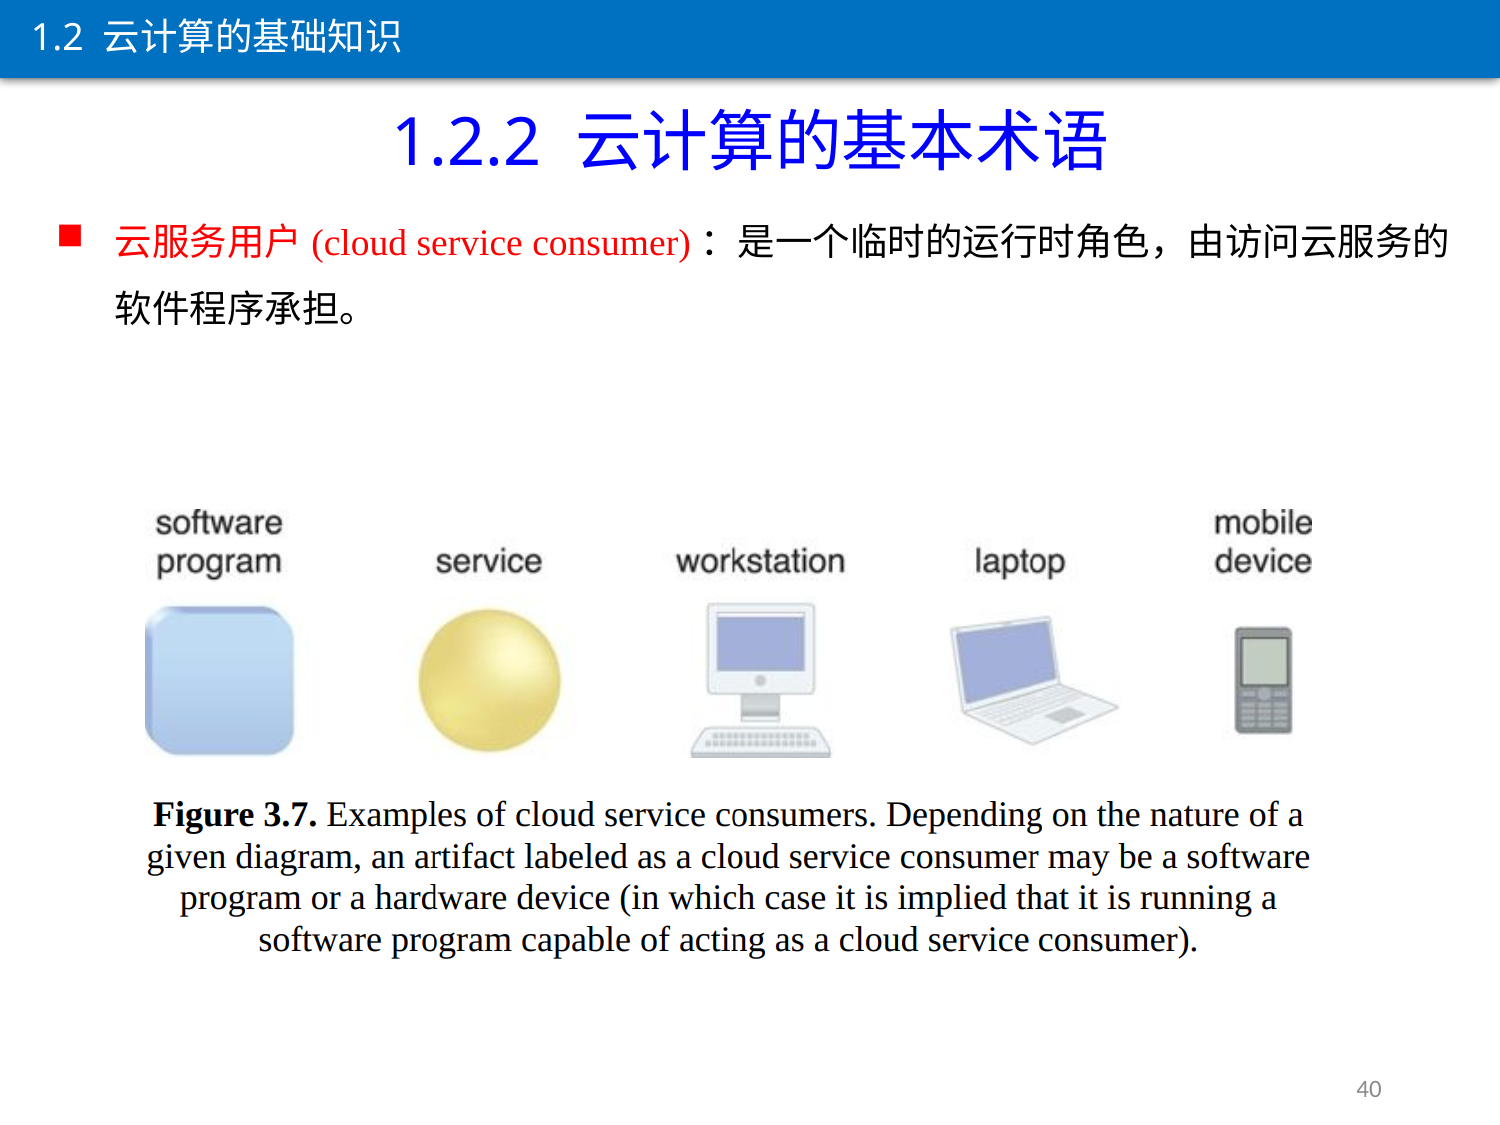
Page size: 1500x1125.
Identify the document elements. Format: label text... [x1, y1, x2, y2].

text_box 云服务用户(cloud service consumer)：是一个临时的运行时角色，由访问云服务的软件程序承担。 [41, 187, 1471, 338]
text_box 1.2.2 云计算的基本术语 [0, 91, 1500, 187]
slide_number 40 [1059, 1057, 1397, 1118]
text_box 1.2 云计算的基础知识 [16, 5, 418, 66]
text_box [0, 0, 1500, 79]
picture [135, 503, 1332, 962]
